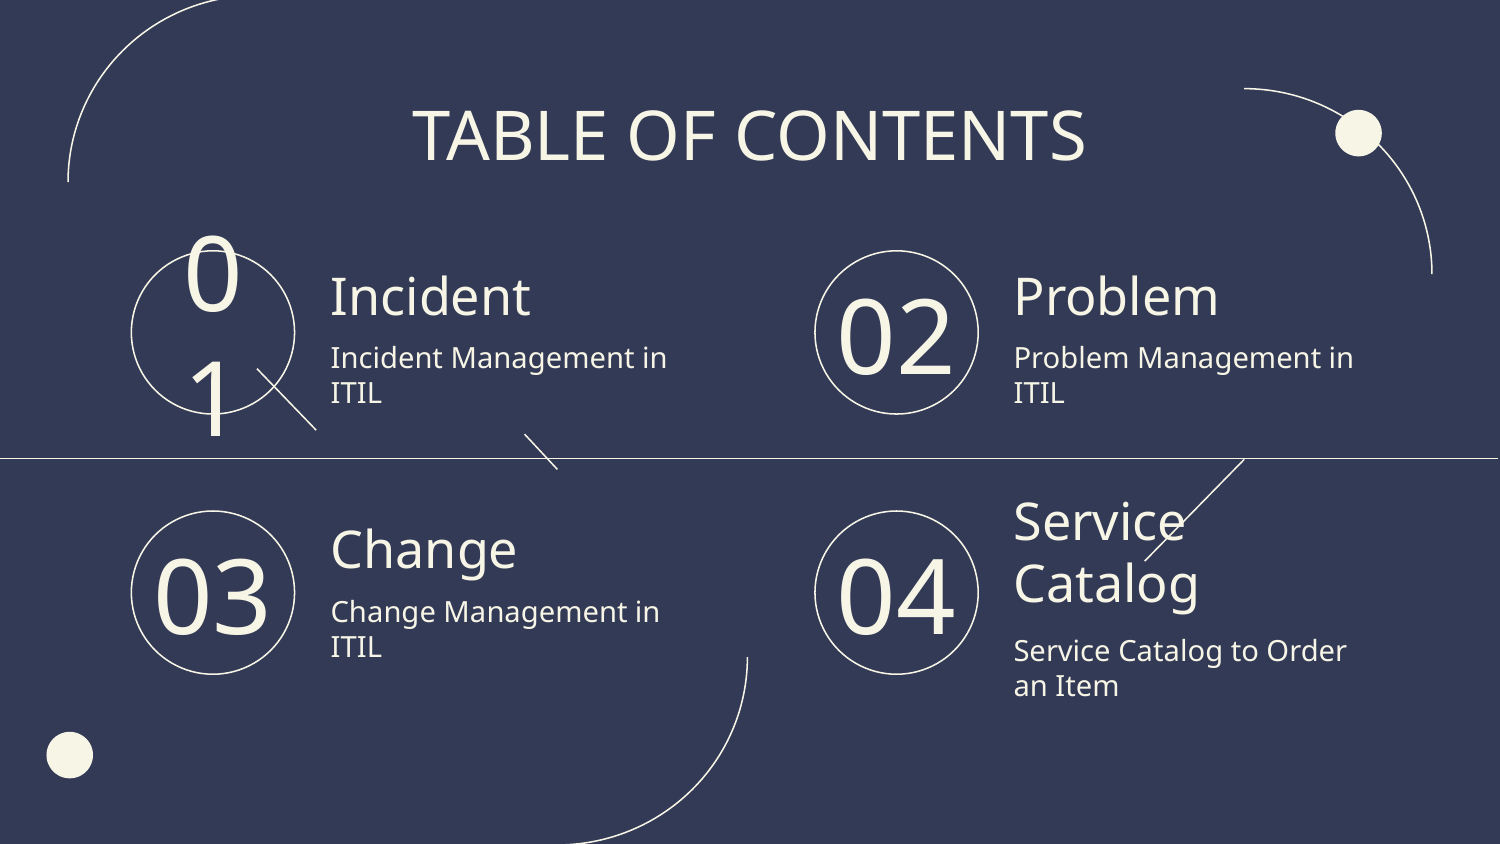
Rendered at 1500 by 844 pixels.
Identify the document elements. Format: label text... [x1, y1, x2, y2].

text_box [148, 250, 278, 283]
title 03 [131, 543, 295, 642]
subtitle Change Management in ITIL [315, 588, 699, 669]
text_box [148, 382, 278, 415]
title Problem [998, 250, 1382, 334]
title 04 [816, 543, 977, 642]
subtitle Service Catalog to Order an Item [998, 627, 1382, 708]
text_box [147, 642, 278, 675]
title Incident [315, 250, 699, 334]
text_box [831, 642, 962, 675]
subtitle Problem Management in ITIL [998, 334, 1382, 415]
text_box [148, 511, 278, 543]
text_box [831, 250, 962, 283]
title TABLE OF CONTENTS [247, 88, 1253, 178]
title Change [315, 504, 699, 588]
title Service Catalog [998, 507, 1382, 594]
title 01 [139, 283, 287, 382]
text_box [131, 297, 139, 367]
subtitle Incident Management in ITIL [315, 334, 699, 415]
text_box [831, 511, 962, 543]
text_box [831, 382, 962, 415]
title 02 [816, 283, 977, 382]
text_box [287, 298, 295, 367]
